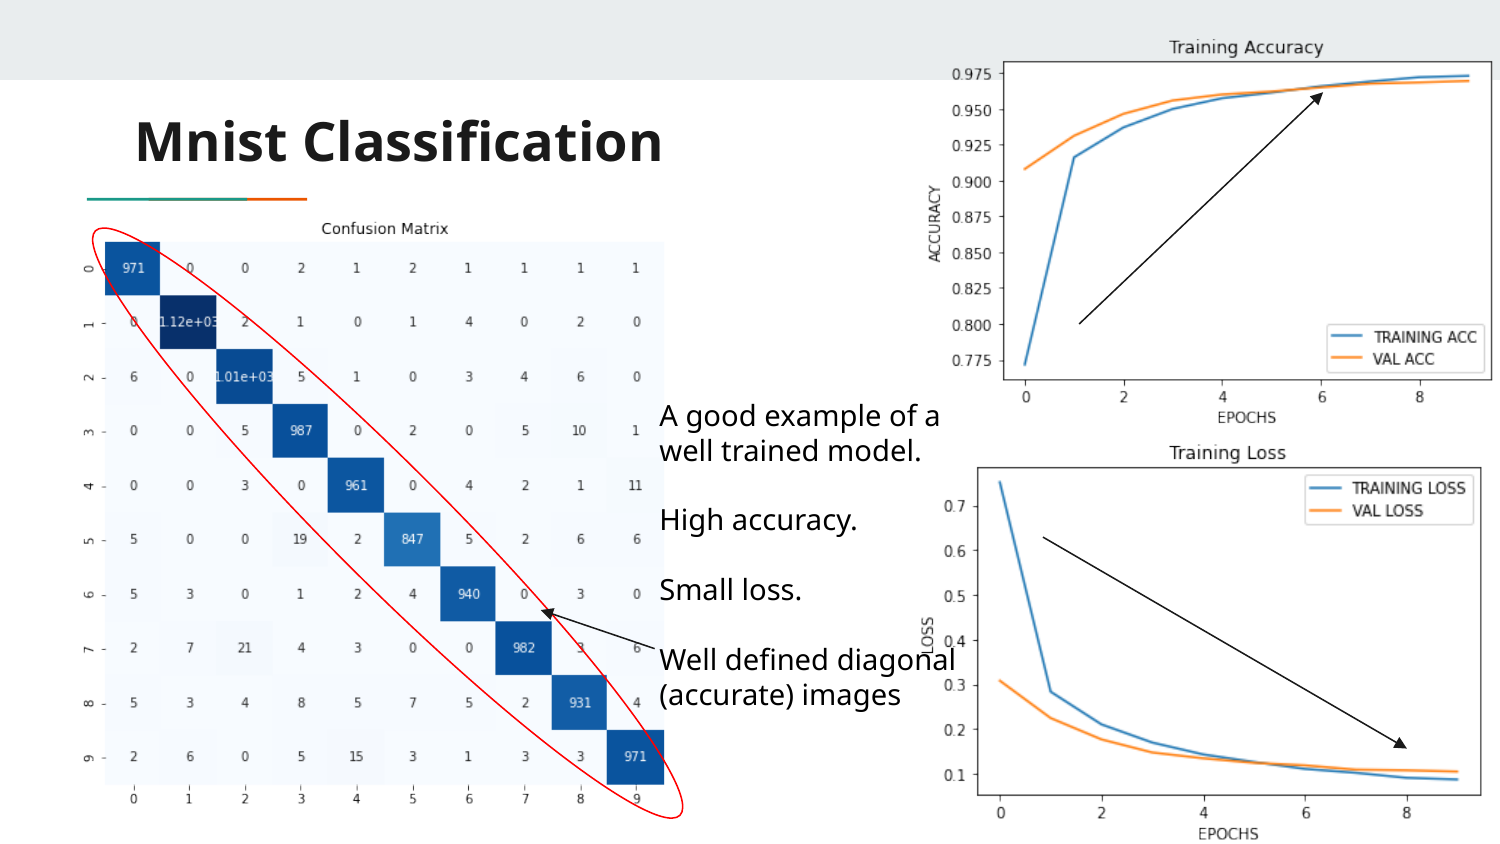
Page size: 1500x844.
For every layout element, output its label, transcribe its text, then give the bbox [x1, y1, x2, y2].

picture [911, 29, 1500, 844]
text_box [1078, 92, 1324, 325]
picture [75, 212, 672, 816]
text_box [676, 799, 683, 818]
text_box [540, 609, 655, 649]
text_box A good example of a well trained model. High accuracy. Small loss. Well defined diagonal (accurate) images [677, 381, 915, 799]
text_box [1042, 536, 1408, 749]
title Mnist Classification [119, 92, 915, 181]
